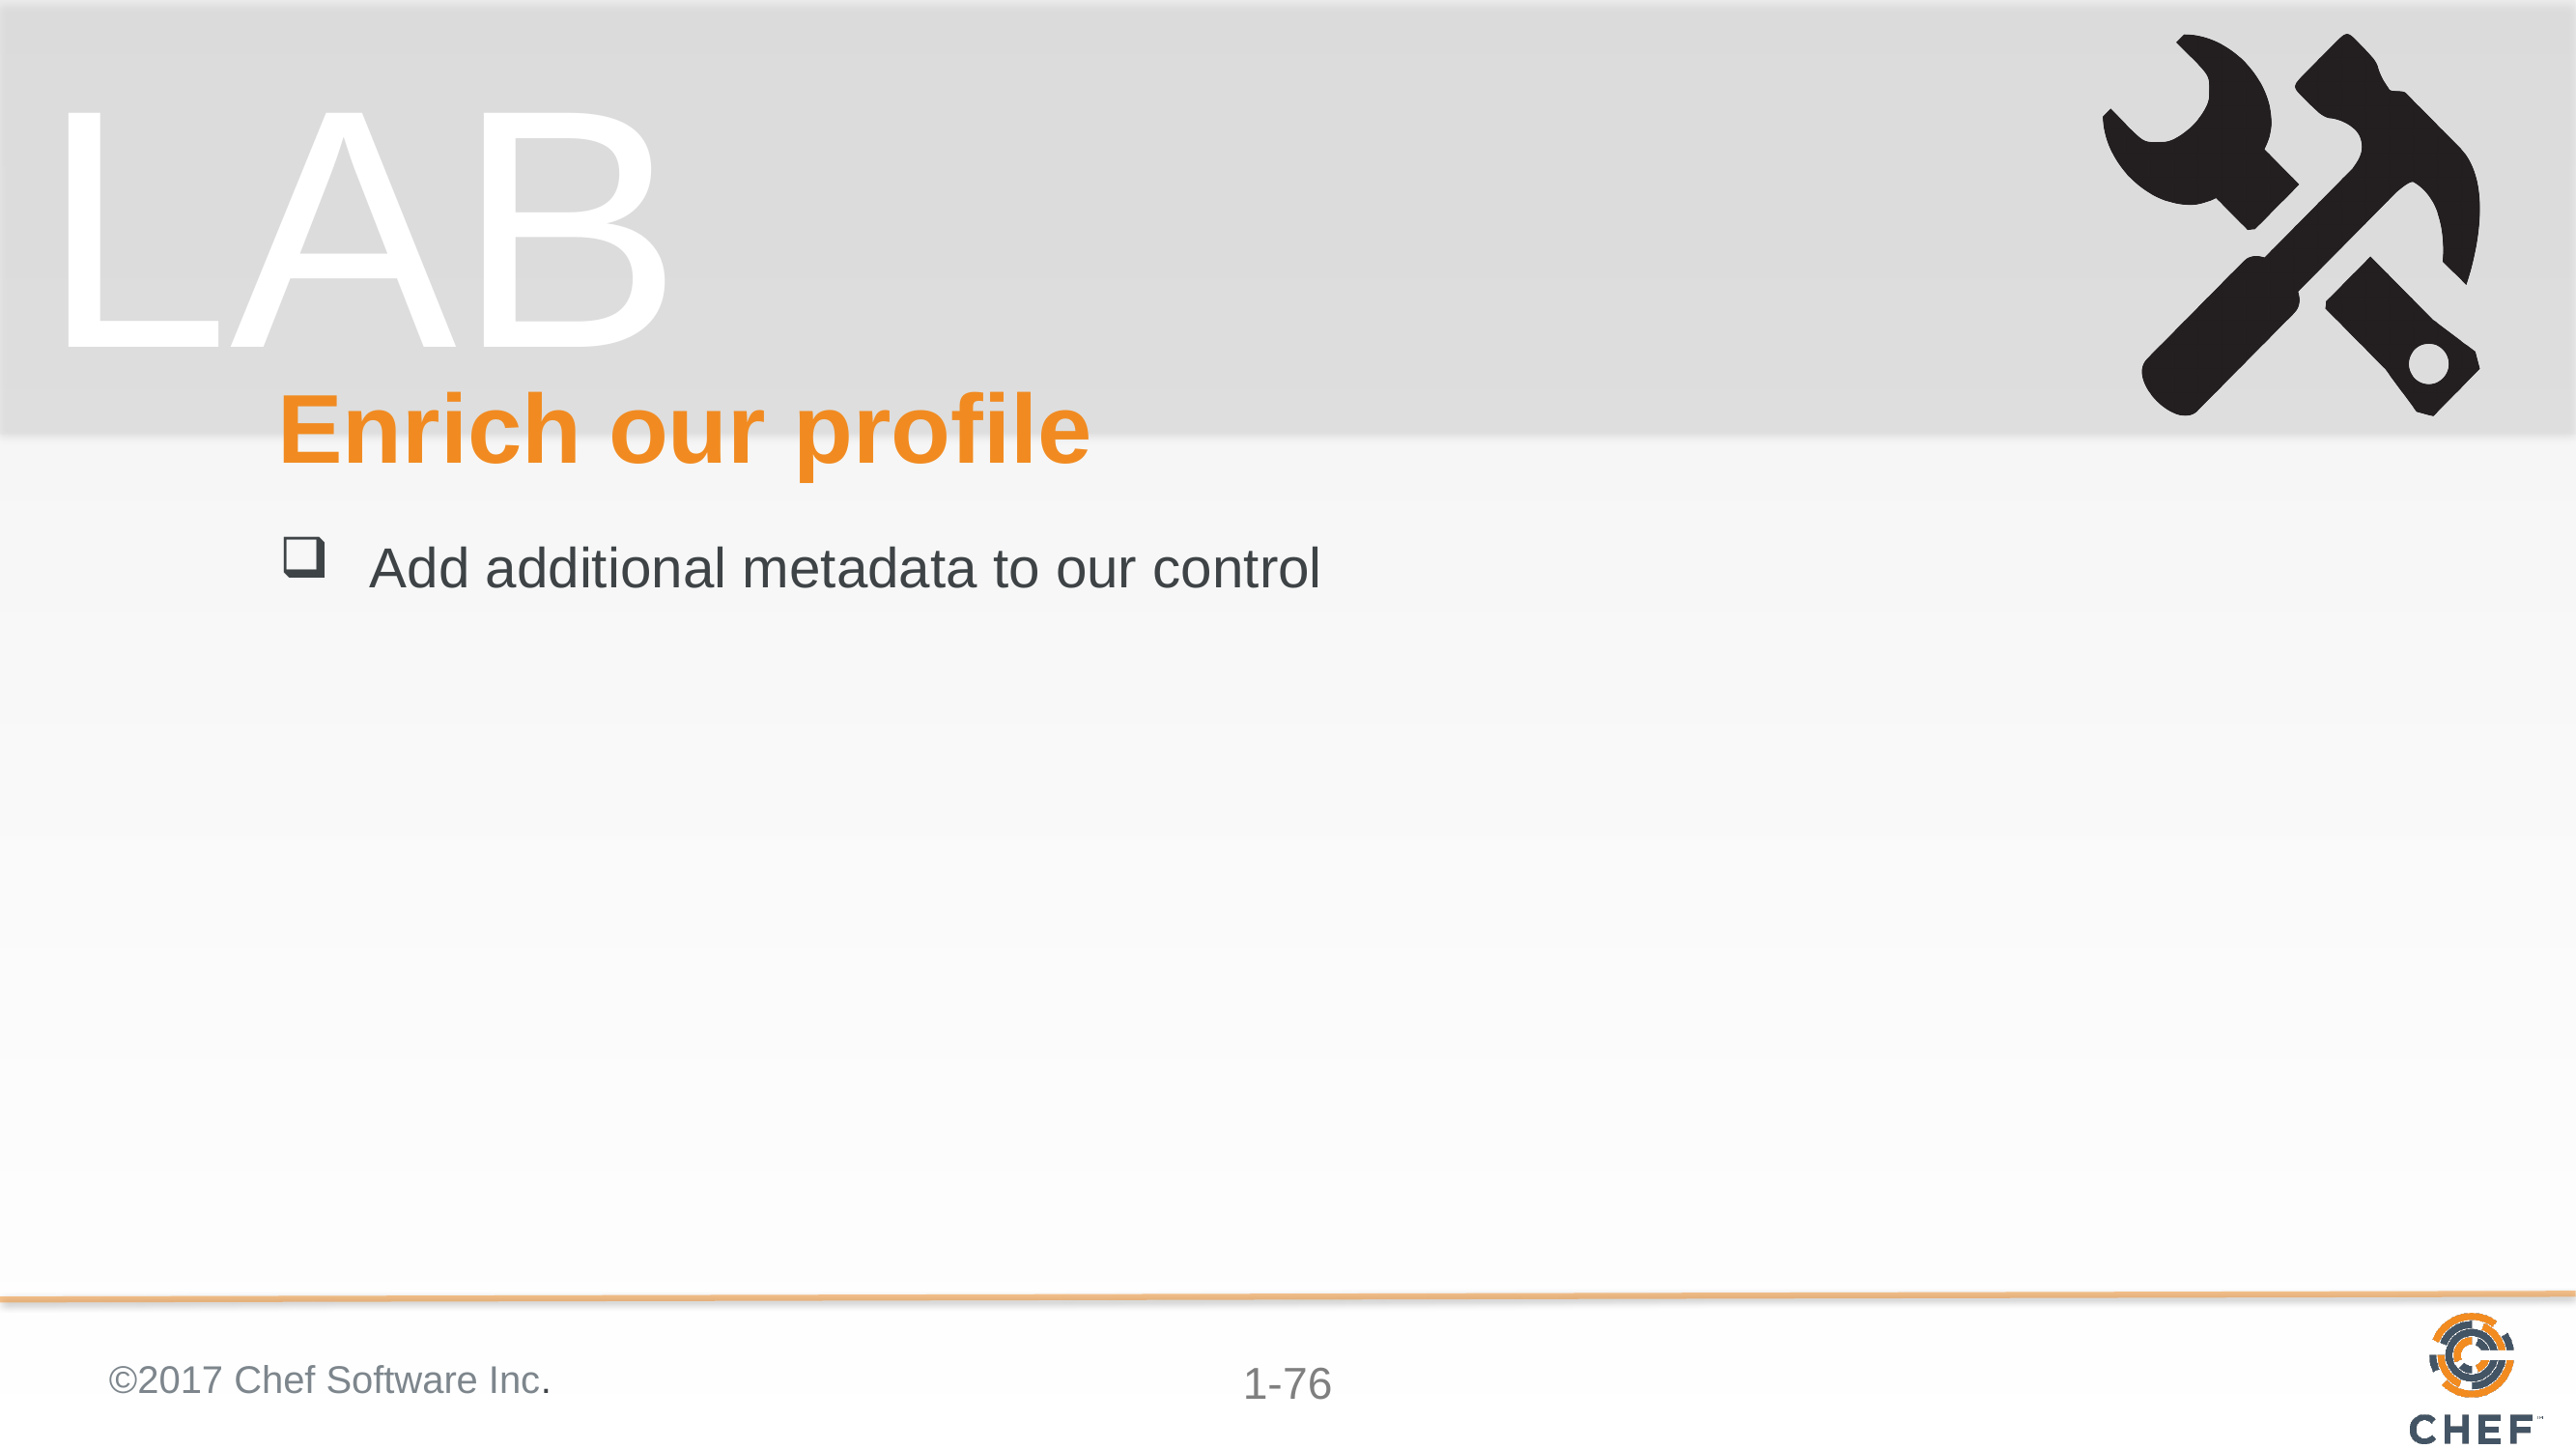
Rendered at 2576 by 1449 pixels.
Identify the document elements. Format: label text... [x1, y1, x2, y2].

picture [2399, 1297, 2551, 1449]
subtitle Add additional metadata to our control [265, 516, 2217, 1047]
picture [2103, 34, 2485, 416]
title Enrich our profile [263, 363, 2218, 499]
